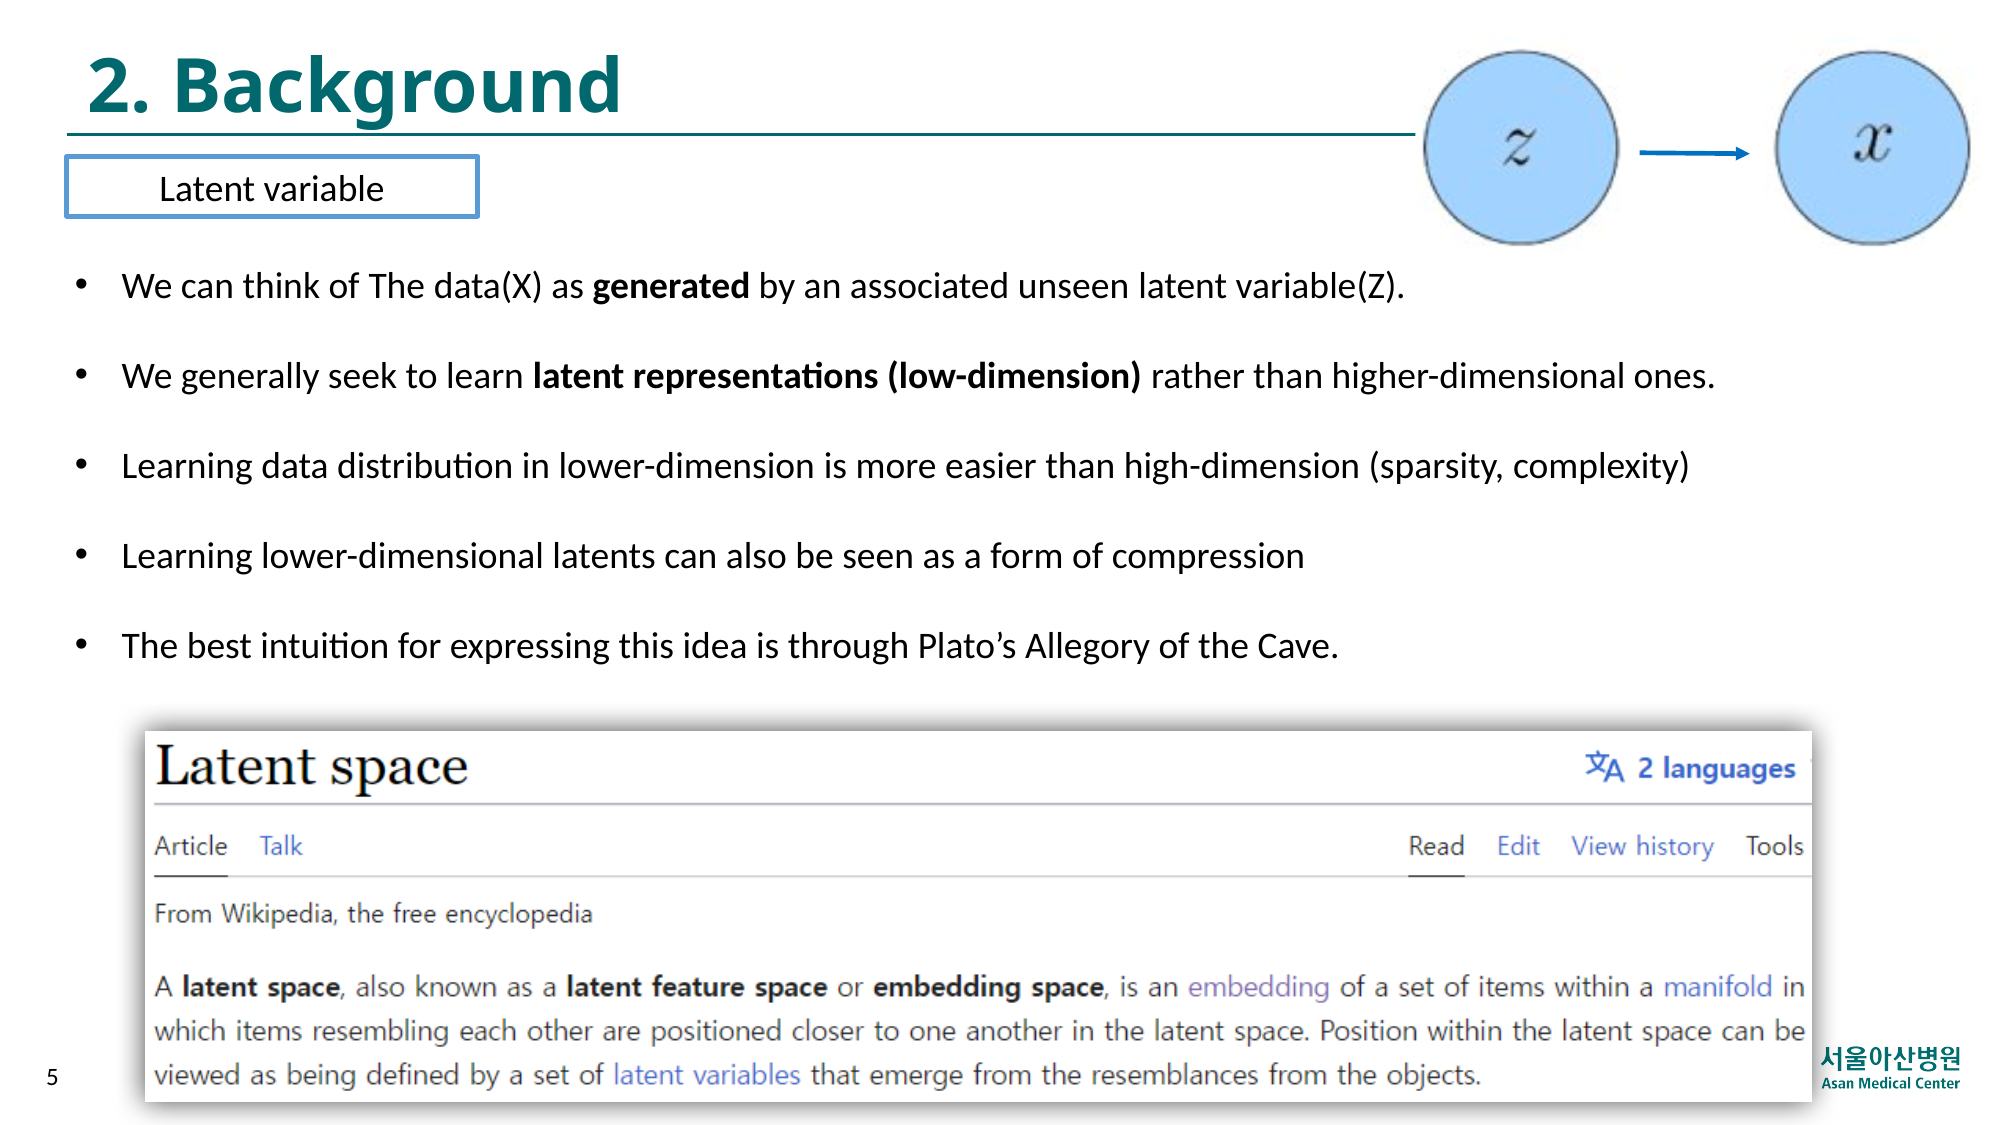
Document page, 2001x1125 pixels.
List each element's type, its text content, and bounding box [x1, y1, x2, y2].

text_box 2. Background [66, 12, 1151, 134]
text_box Latent variable [66, 156, 478, 217]
slide_number 5 [31, 1045, 128, 1106]
picture [1415, 33, 1983, 254]
picture [145, 731, 1969, 1102]
text_box We can think of The data(X) as generated by an associated unseen latent variable(Z). We generally seek to learn latent representations (low-dimension) rather than higher-dimensional ones. Learning data distribution in lower-dimension is more easier than high-dimension (sparsity, complexity) Learning lower-dimensional latents can also be seen as a form of compression The best intuition for expressing this idea is through Plato’s Allegory of the Cave. [59, 253, 1931, 674]
